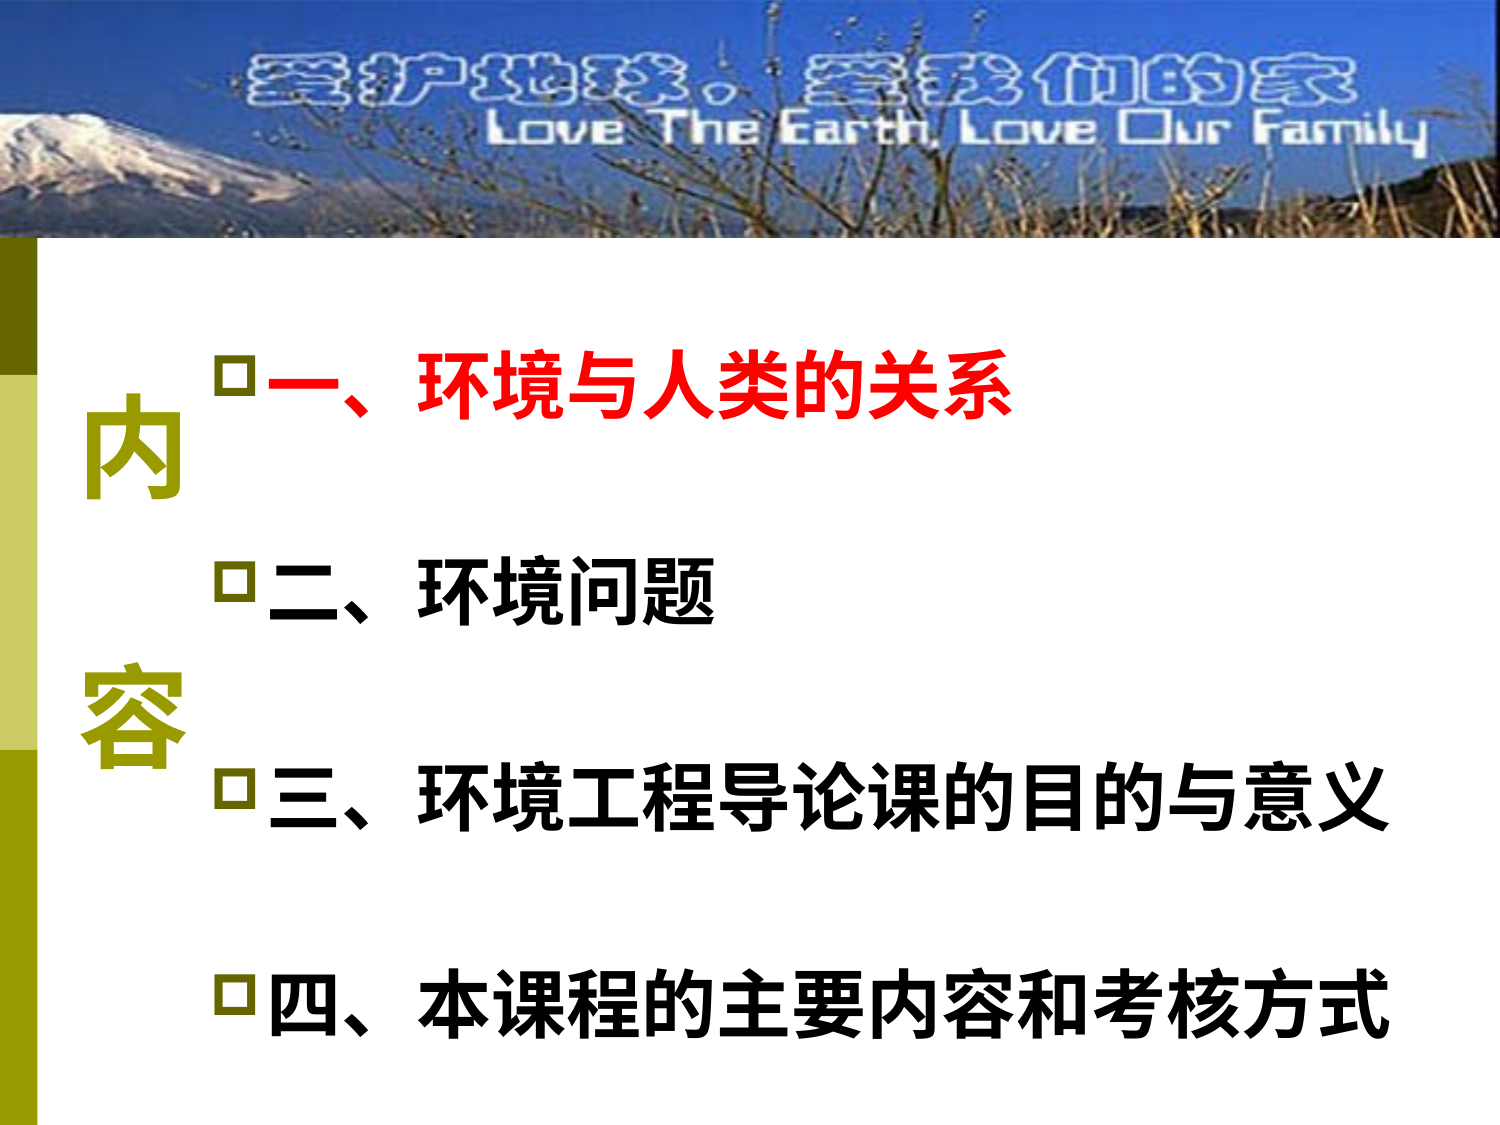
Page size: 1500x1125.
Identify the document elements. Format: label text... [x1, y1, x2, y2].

title 内 容 [50, 369, 217, 790]
picture [0, 0, 1500, 238]
list 一、环境与人类的关系 二、环境问题 三、环境工程导论课的目的与意义 四、本课程的主要内容和考核方式 [194, 240, 1465, 1061]
